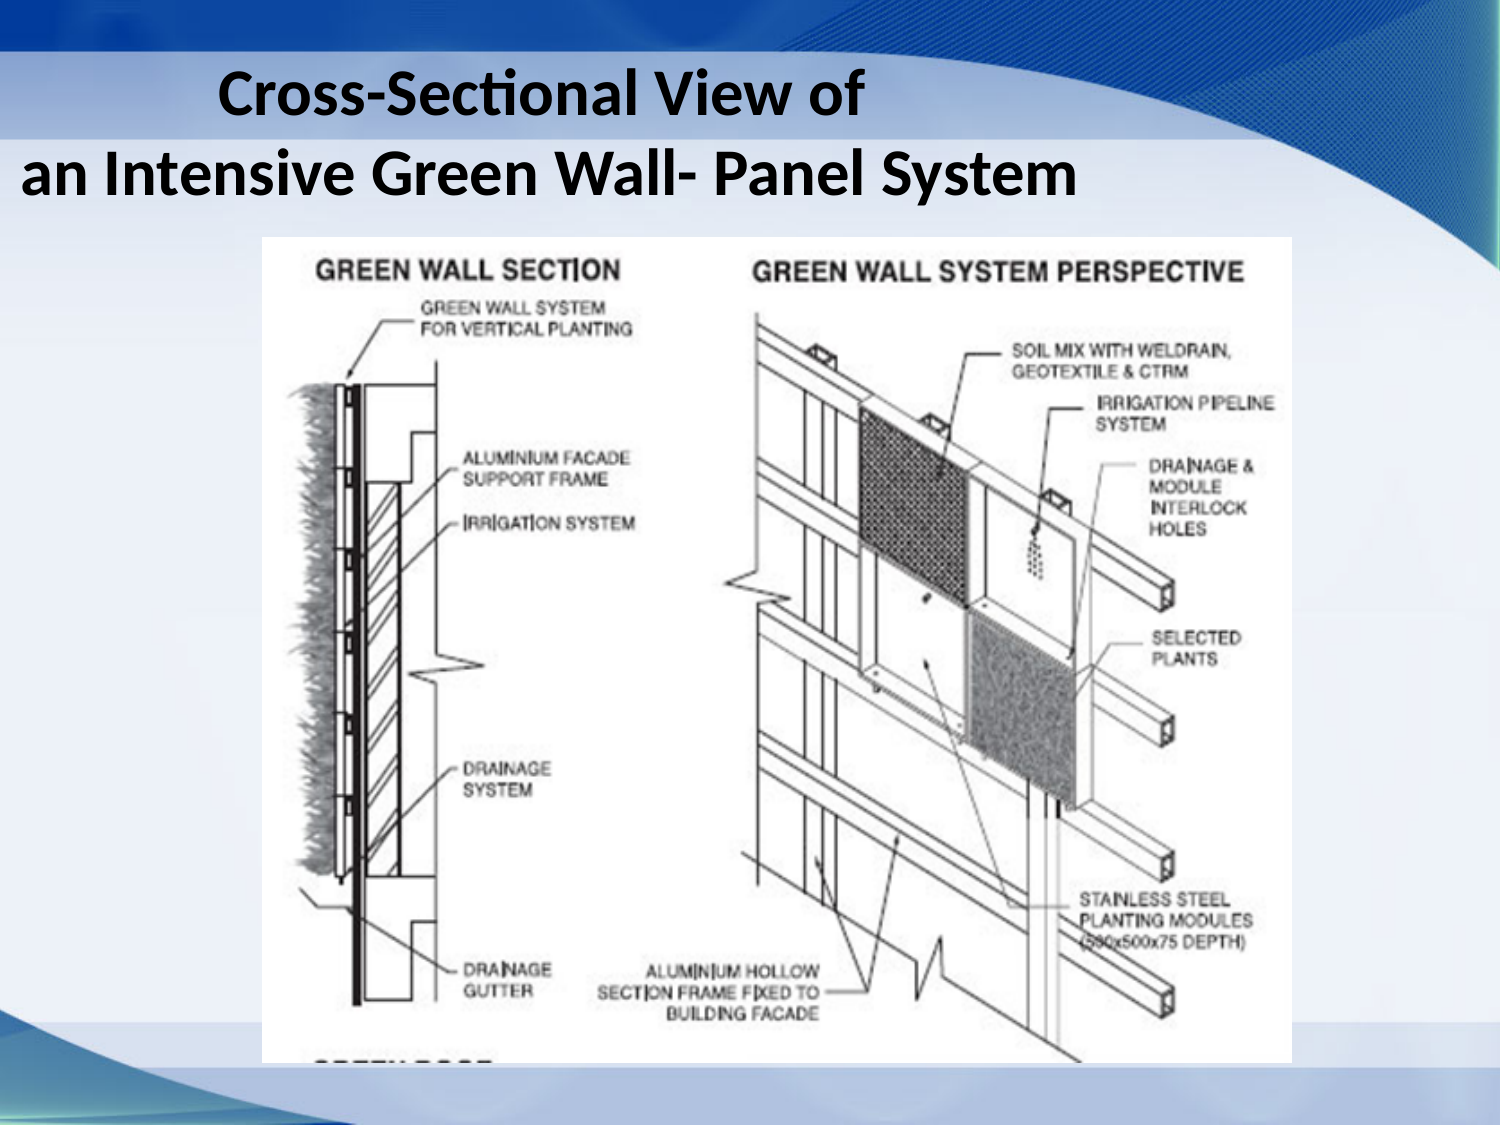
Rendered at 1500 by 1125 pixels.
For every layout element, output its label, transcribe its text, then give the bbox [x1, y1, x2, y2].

picture [0, 0, 1500, 1125]
subtitle [75, 174, 1200, 1050]
text_box Cross-Sectional View of an Intensive Green Wall- Panel System [0, 41, 1213, 163]
